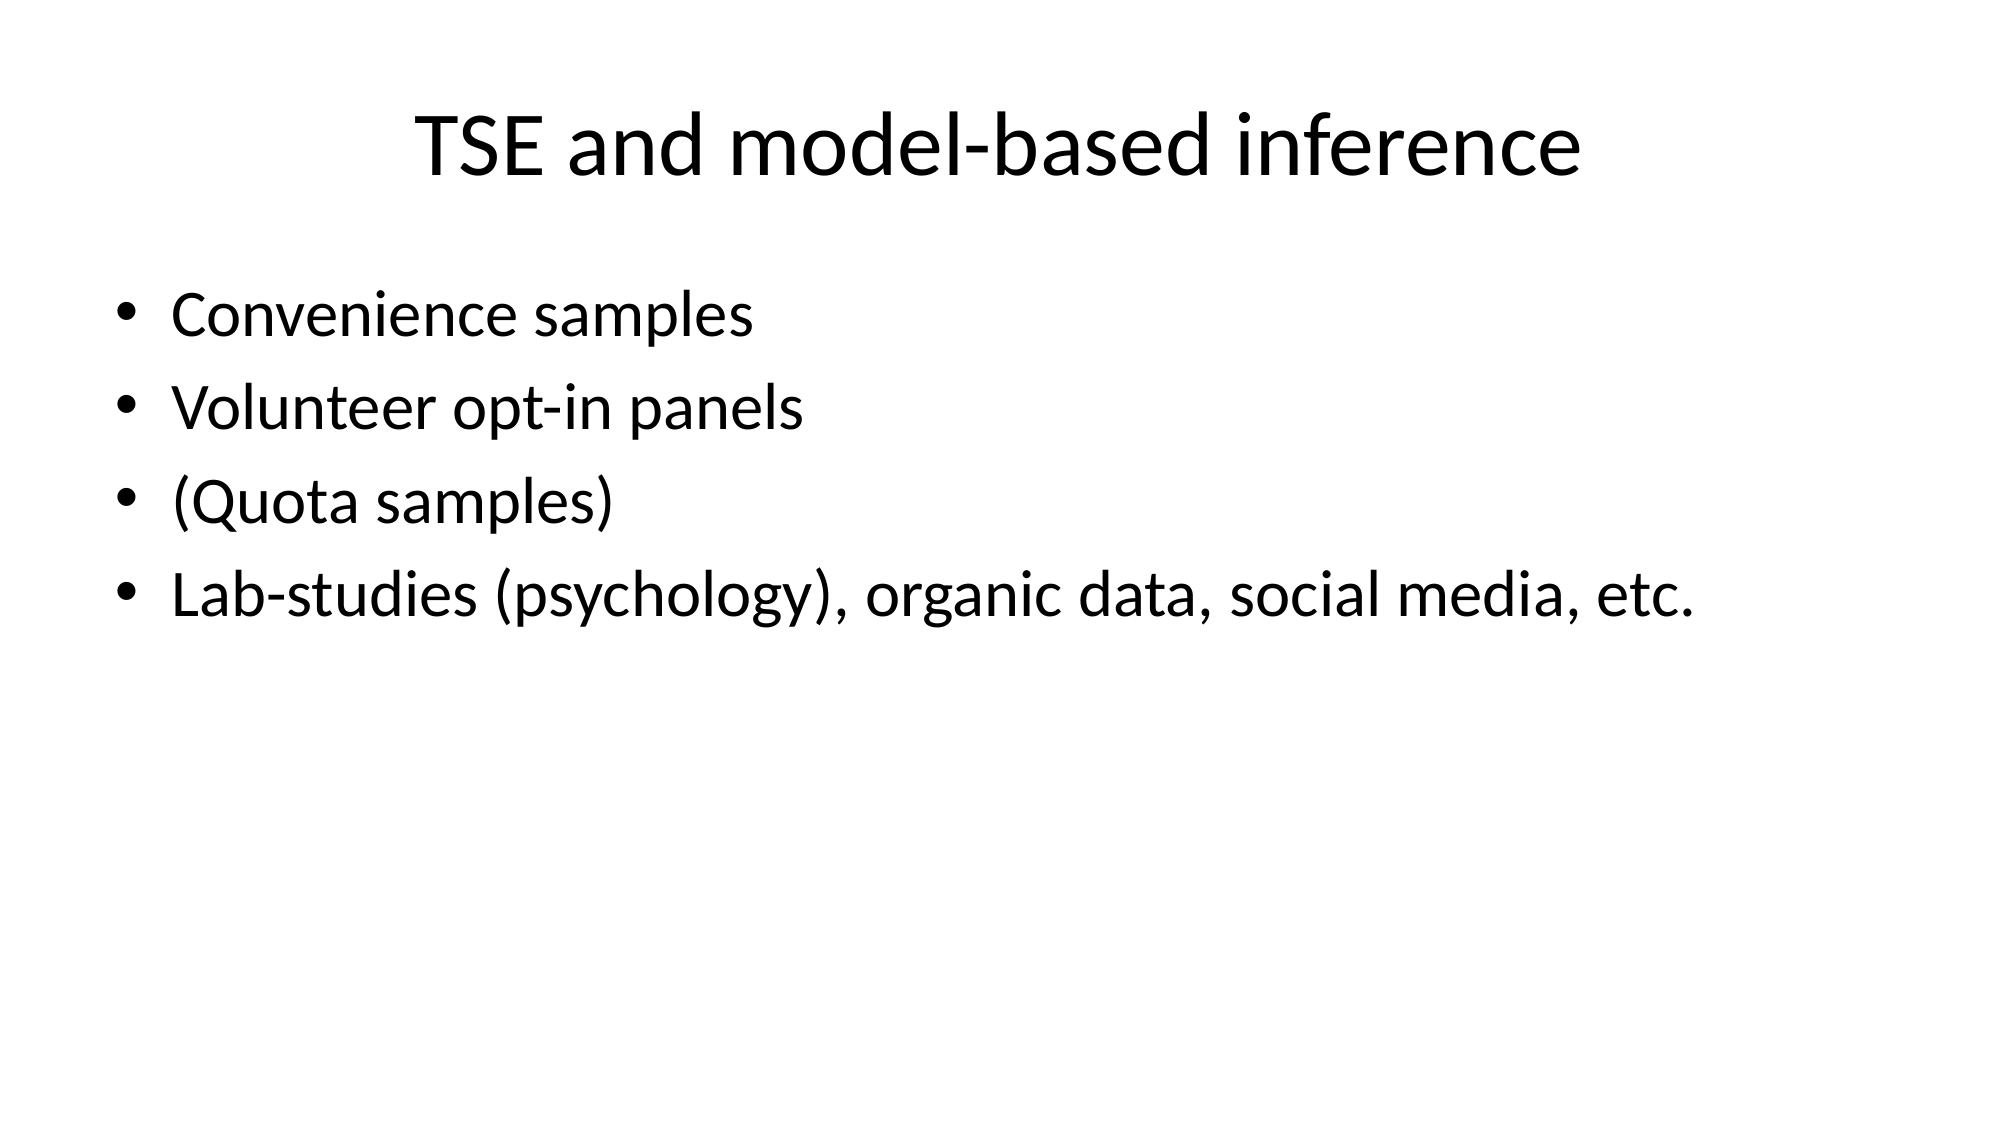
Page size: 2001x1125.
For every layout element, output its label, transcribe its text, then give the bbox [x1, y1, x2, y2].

title TSE and model-based inference [99, 45, 1900, 233]
list Convenience samples Volunteer opt-in panels (Quota samples) Lab-studies (psychology), organic data, social media, etc. [99, 262, 1900, 1005]
